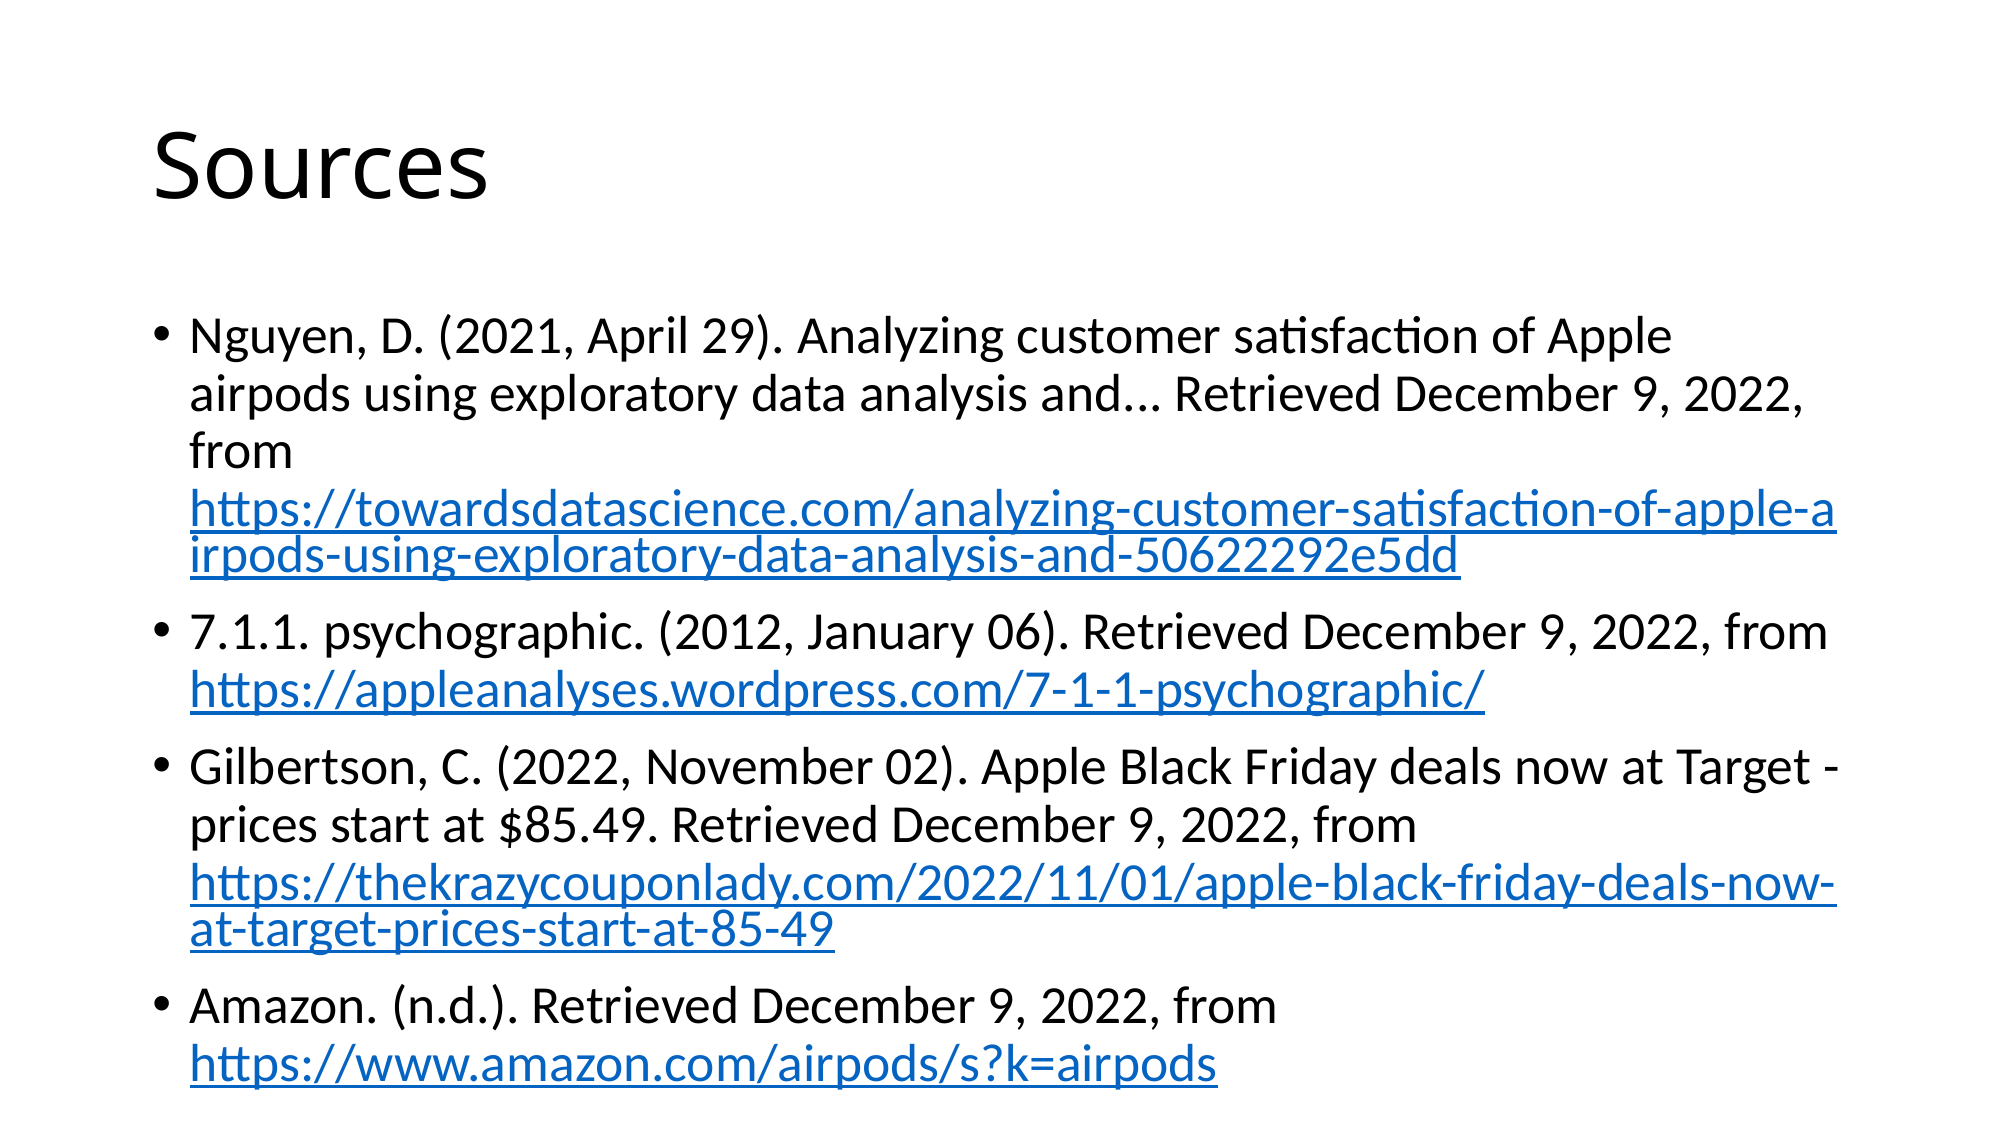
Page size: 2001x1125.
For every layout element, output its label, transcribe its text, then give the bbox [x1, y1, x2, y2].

list Nguyen, D. (2021, April 29). Analyzing customer satisfaction of Apple airpods using exploratory data analysis and... Retrieved December 9, 2022, from https://towardsdatascience.com/analyzing-customer-satisfaction-of-apple-airpods-using-exploratory-data-analysis-and-50622292e5dd 7.1.1. psychographic. (2012, January 06). Retrieved December 9, 2022, from https://appleanalyses.wordpress.com/7-1-1-psychographic/ Gilbertson, C. (2022, November 02). Apple Black Friday deals now at Target - prices start at $85.49. Retrieved December 9, 2022, from https://thekrazycouponlady.com/2022/11/01/apple-black-friday-deals-now-at-target-prices-start-at-85-49 Amazon. (n.d.). Retrieved December 9, 2022, from https://www.amazon.com/airpods/s?k=airpods [137, 299, 1863, 1014]
title Sources [137, 59, 1863, 278]
